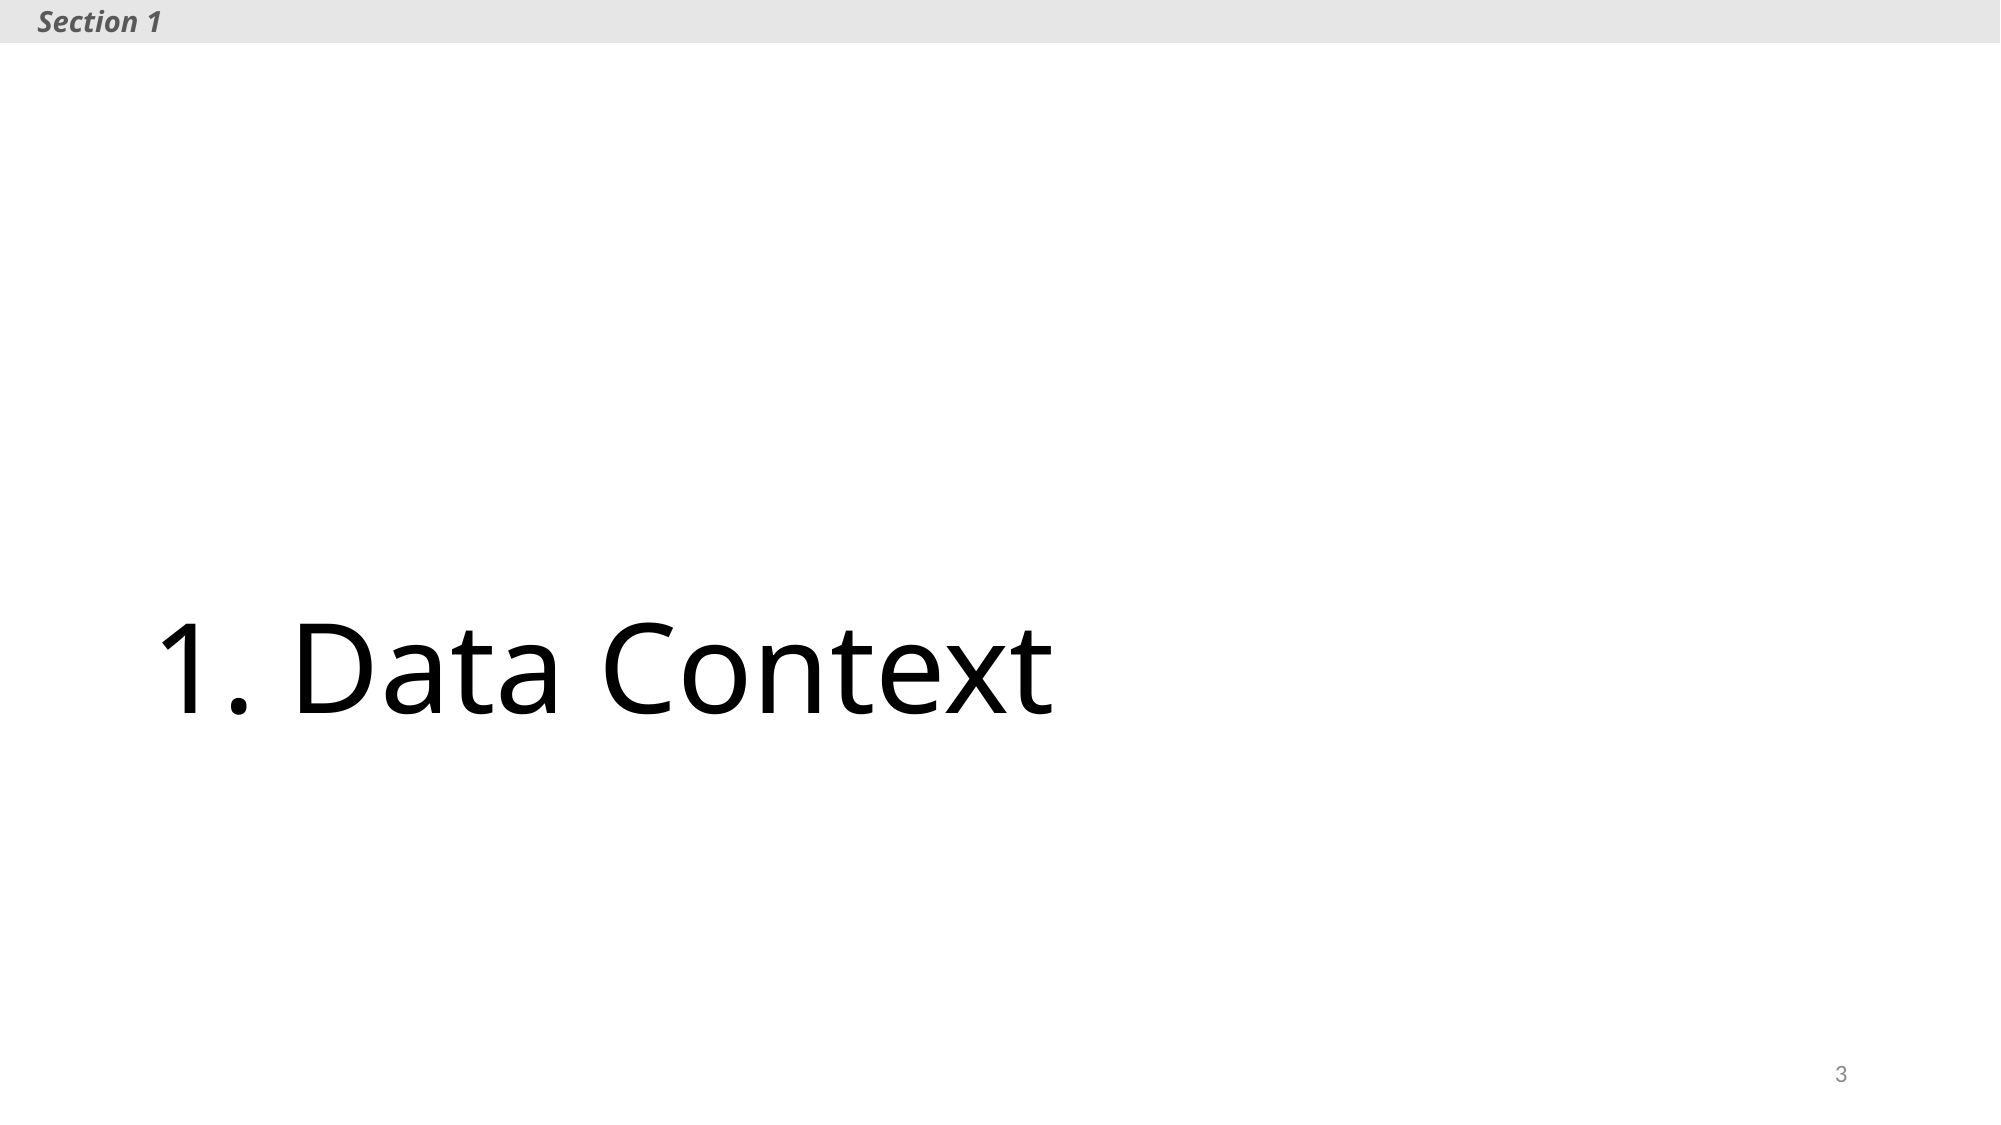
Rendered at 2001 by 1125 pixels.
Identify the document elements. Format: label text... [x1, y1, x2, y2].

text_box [0, 0, 2000, 47]
slide_number 3 [1412, 1042, 1863, 1103]
title 1. Data Context [136, 280, 1862, 749]
